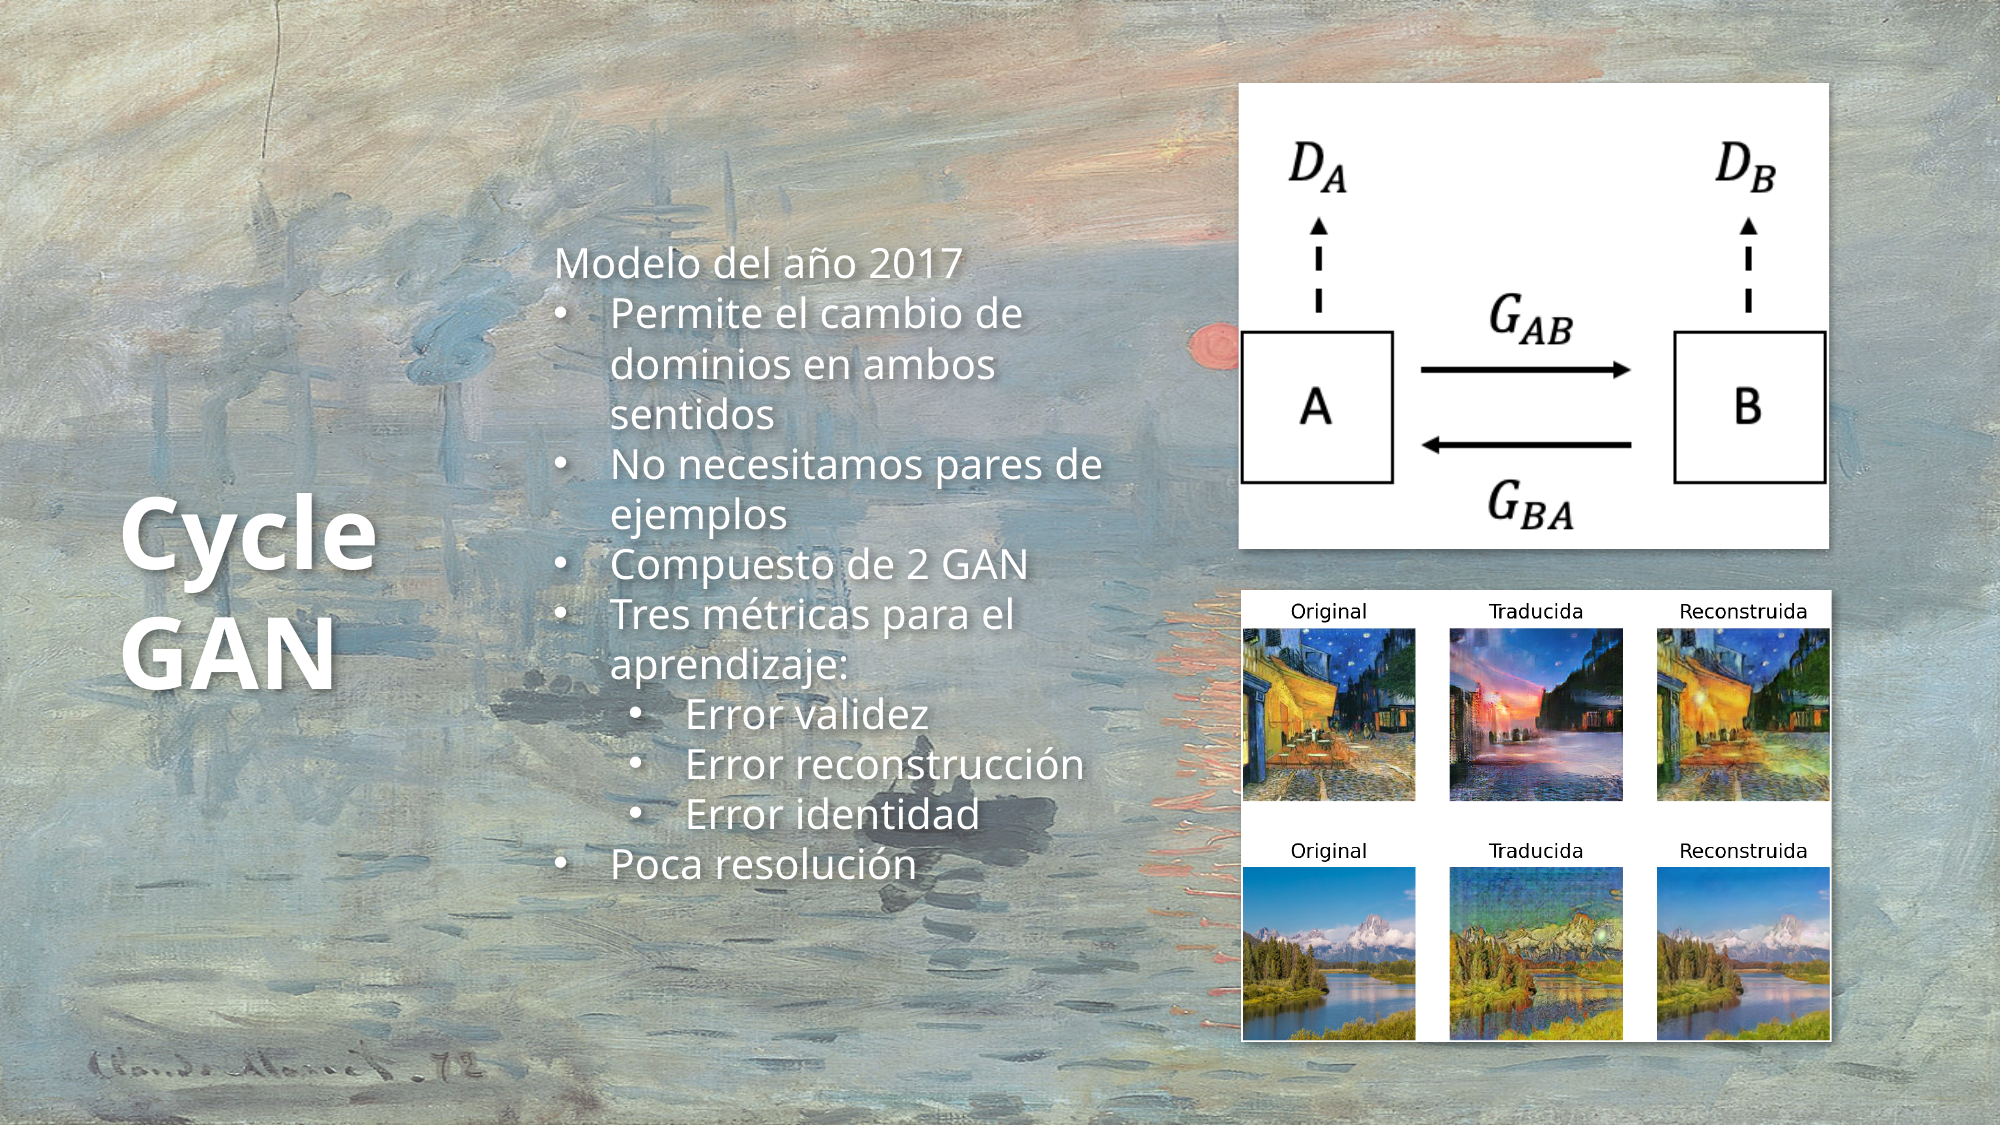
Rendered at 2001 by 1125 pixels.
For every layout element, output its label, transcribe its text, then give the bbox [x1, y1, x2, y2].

picture [1241, 590, 1832, 1042]
text_box Cycle GAN [102, 462, 395, 717]
text_box Modelo del año 2017 Permite el cambio de dominios en ambos sentidos No necesitamos pares de ejemplos Compuesto de 2 GAN Tres métricas para el aprendizaje: Error validez Error reconstrucción Error identidad Poca resolución [538, 229, 1155, 995]
picture [1238, 83, 1830, 549]
